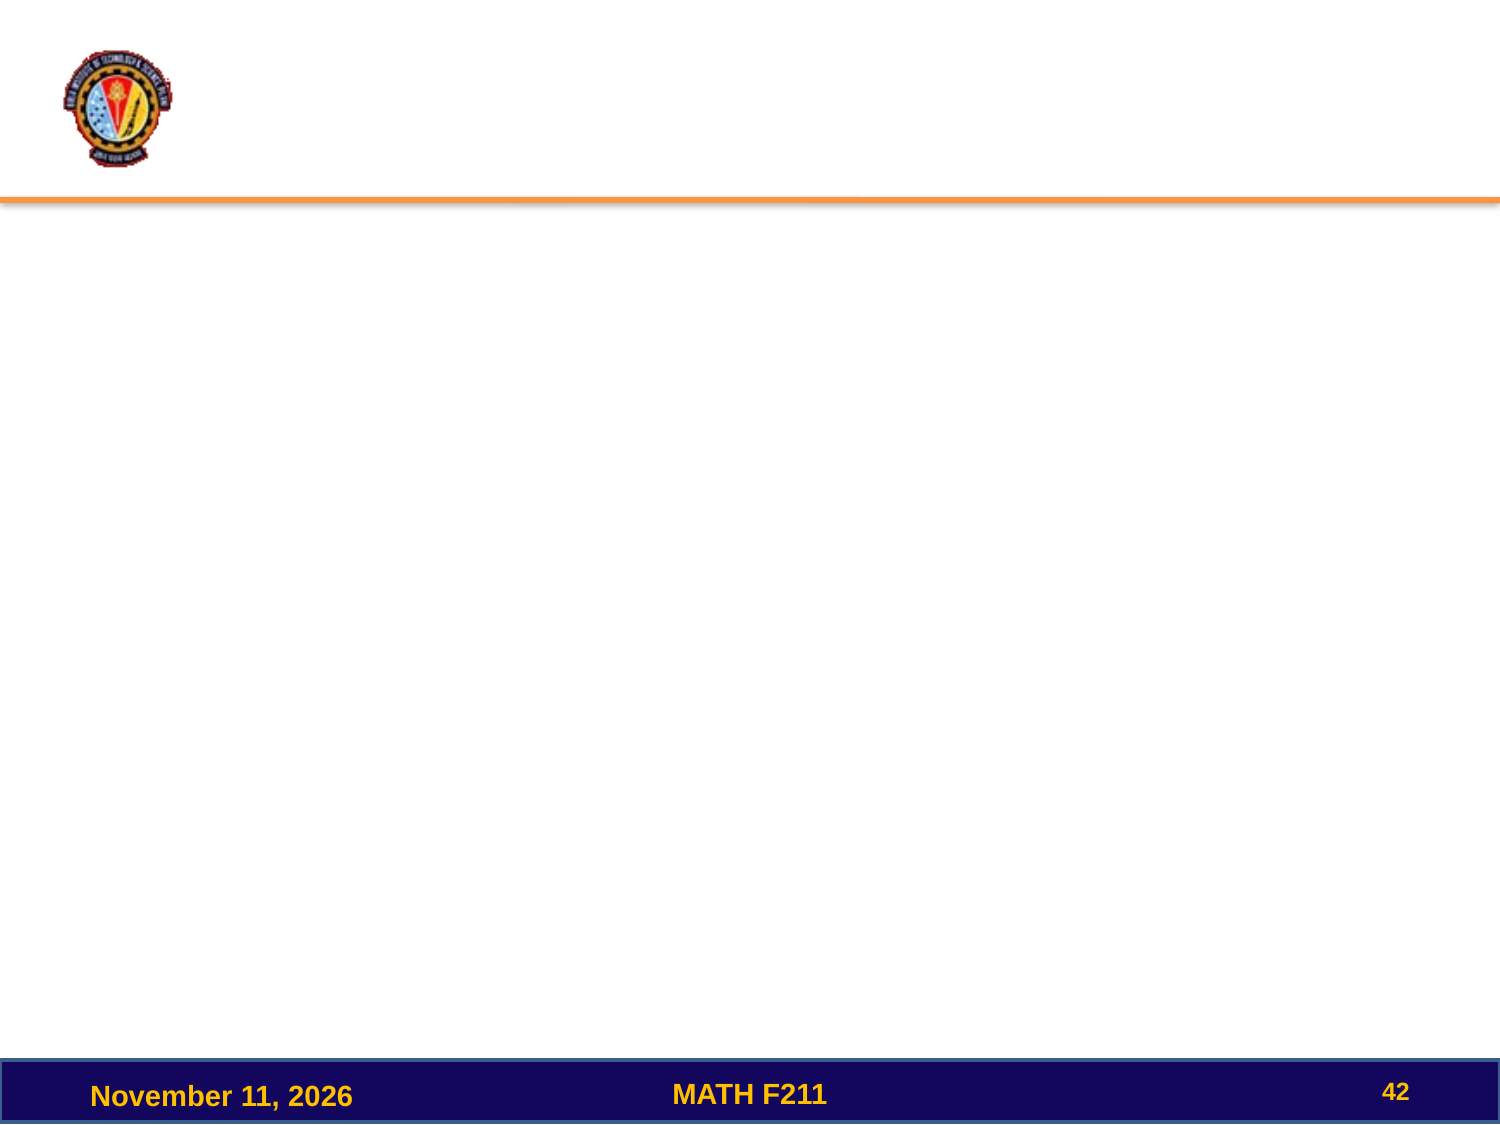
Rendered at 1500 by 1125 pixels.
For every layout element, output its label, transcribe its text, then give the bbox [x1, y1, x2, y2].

footer MATH F211 [512, 1062, 988, 1123]
slide_number 42 [1074, 1060, 1425, 1120]
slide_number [75, 1065, 425, 1125]
picture [62, 50, 176, 171]
